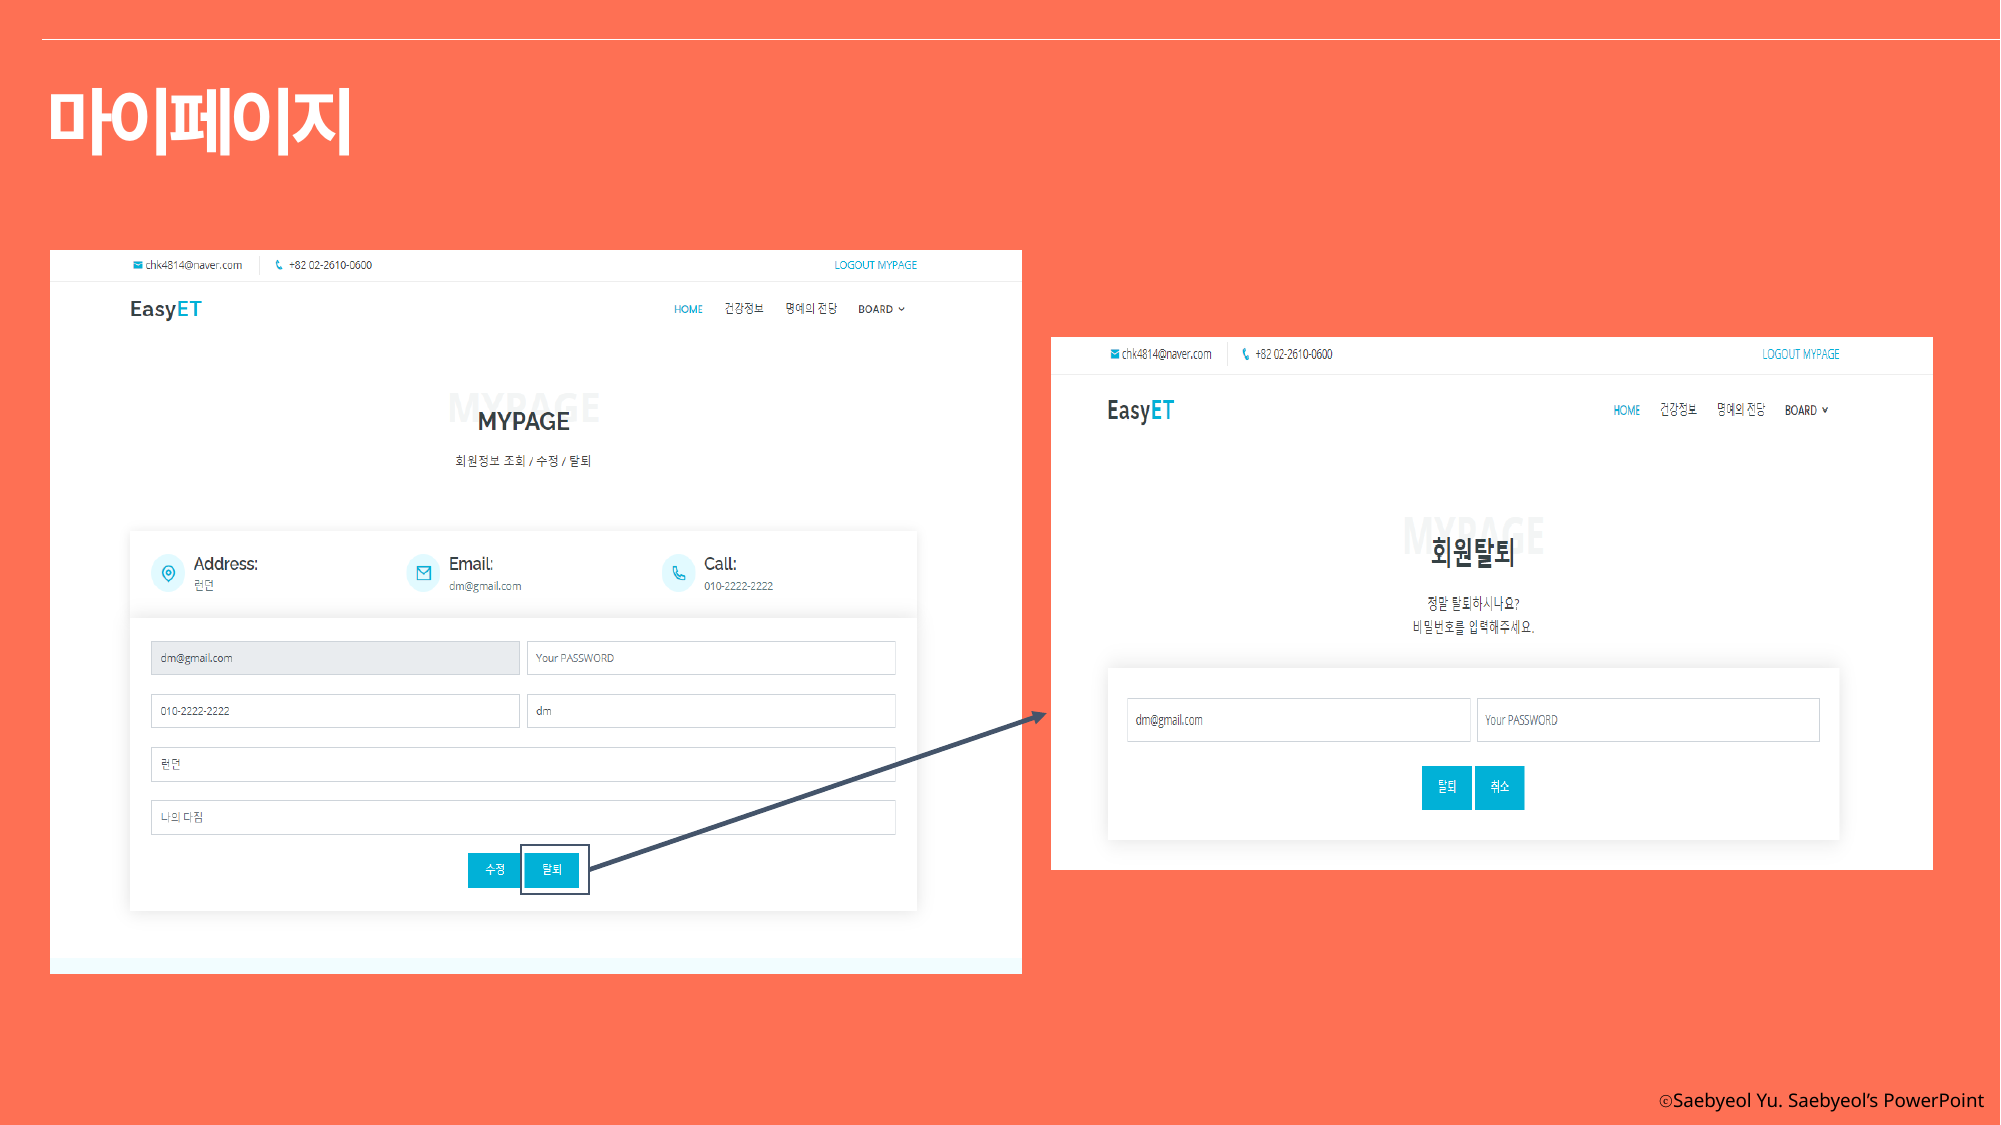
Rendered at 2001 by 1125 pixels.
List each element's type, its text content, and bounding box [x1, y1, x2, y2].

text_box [589, 713, 1047, 870]
picture [50, 250, 1022, 974]
picture [1051, 337, 1933, 870]
text_box 마이페이지 [32, 69, 373, 172]
